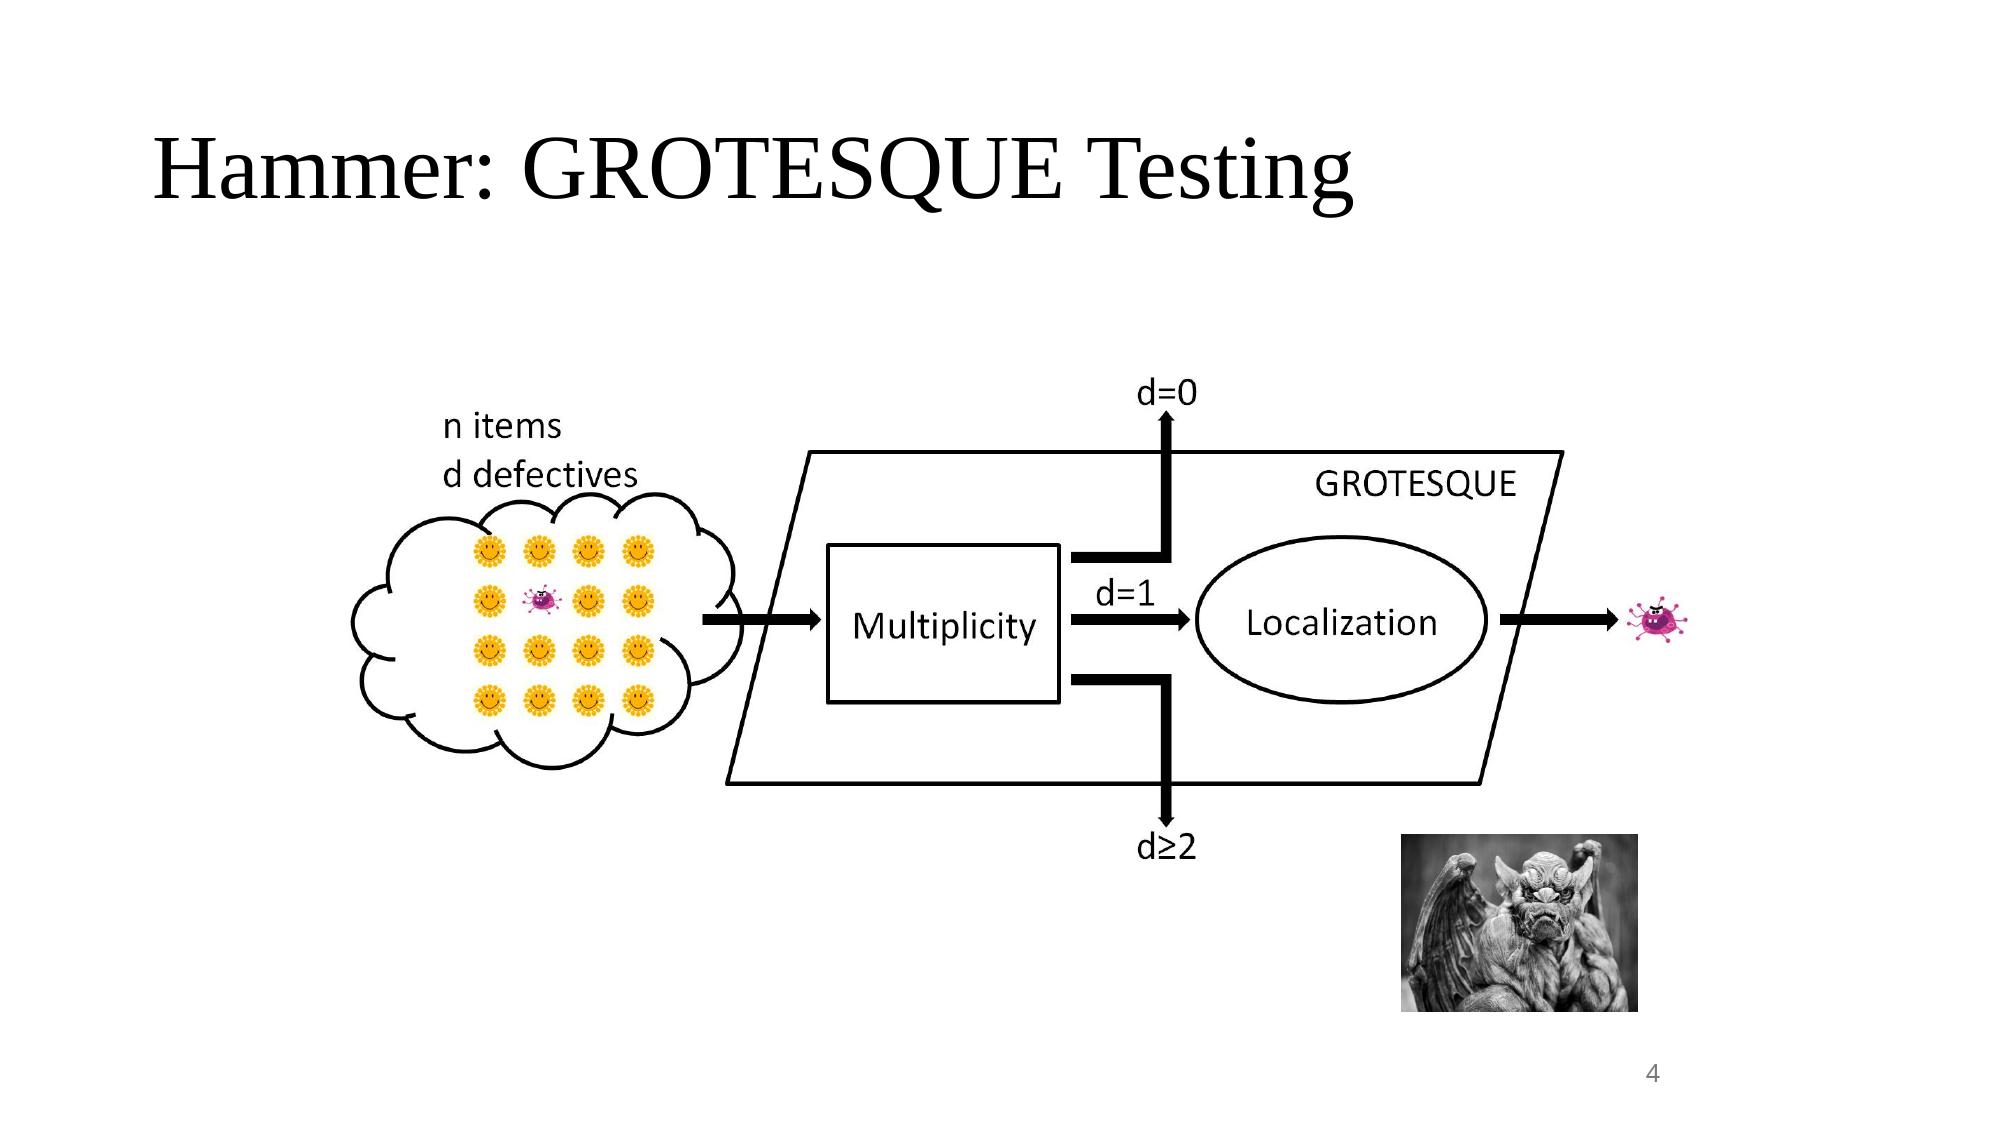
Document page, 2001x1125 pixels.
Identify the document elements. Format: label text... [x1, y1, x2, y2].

picture [349, 353, 1689, 1012]
slide_number 4 [1325, 1042, 1675, 1103]
title Hammer: GROTESQUE Testing [137, 59, 1863, 278]
